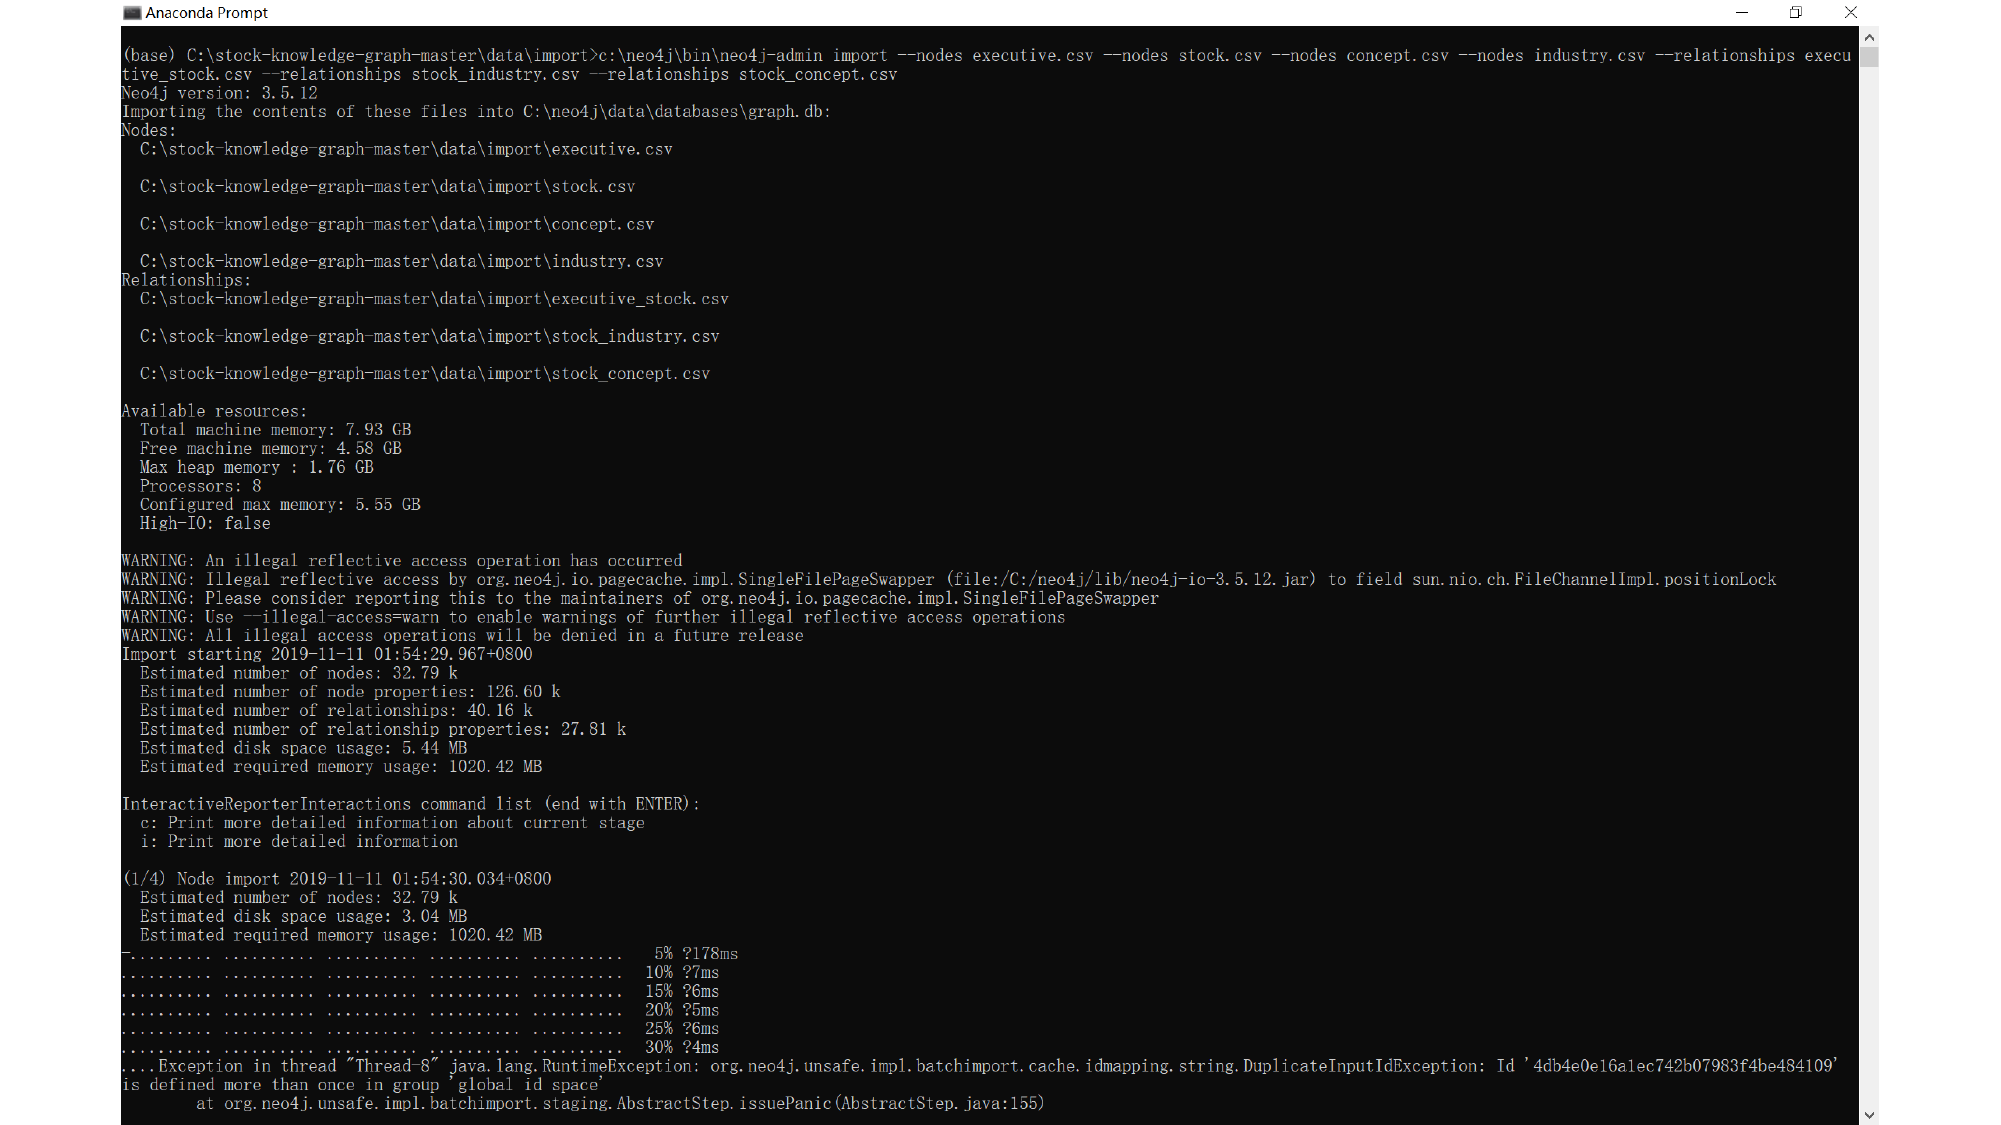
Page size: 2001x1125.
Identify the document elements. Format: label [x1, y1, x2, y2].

picture [120, 0, 1879, 1125]
